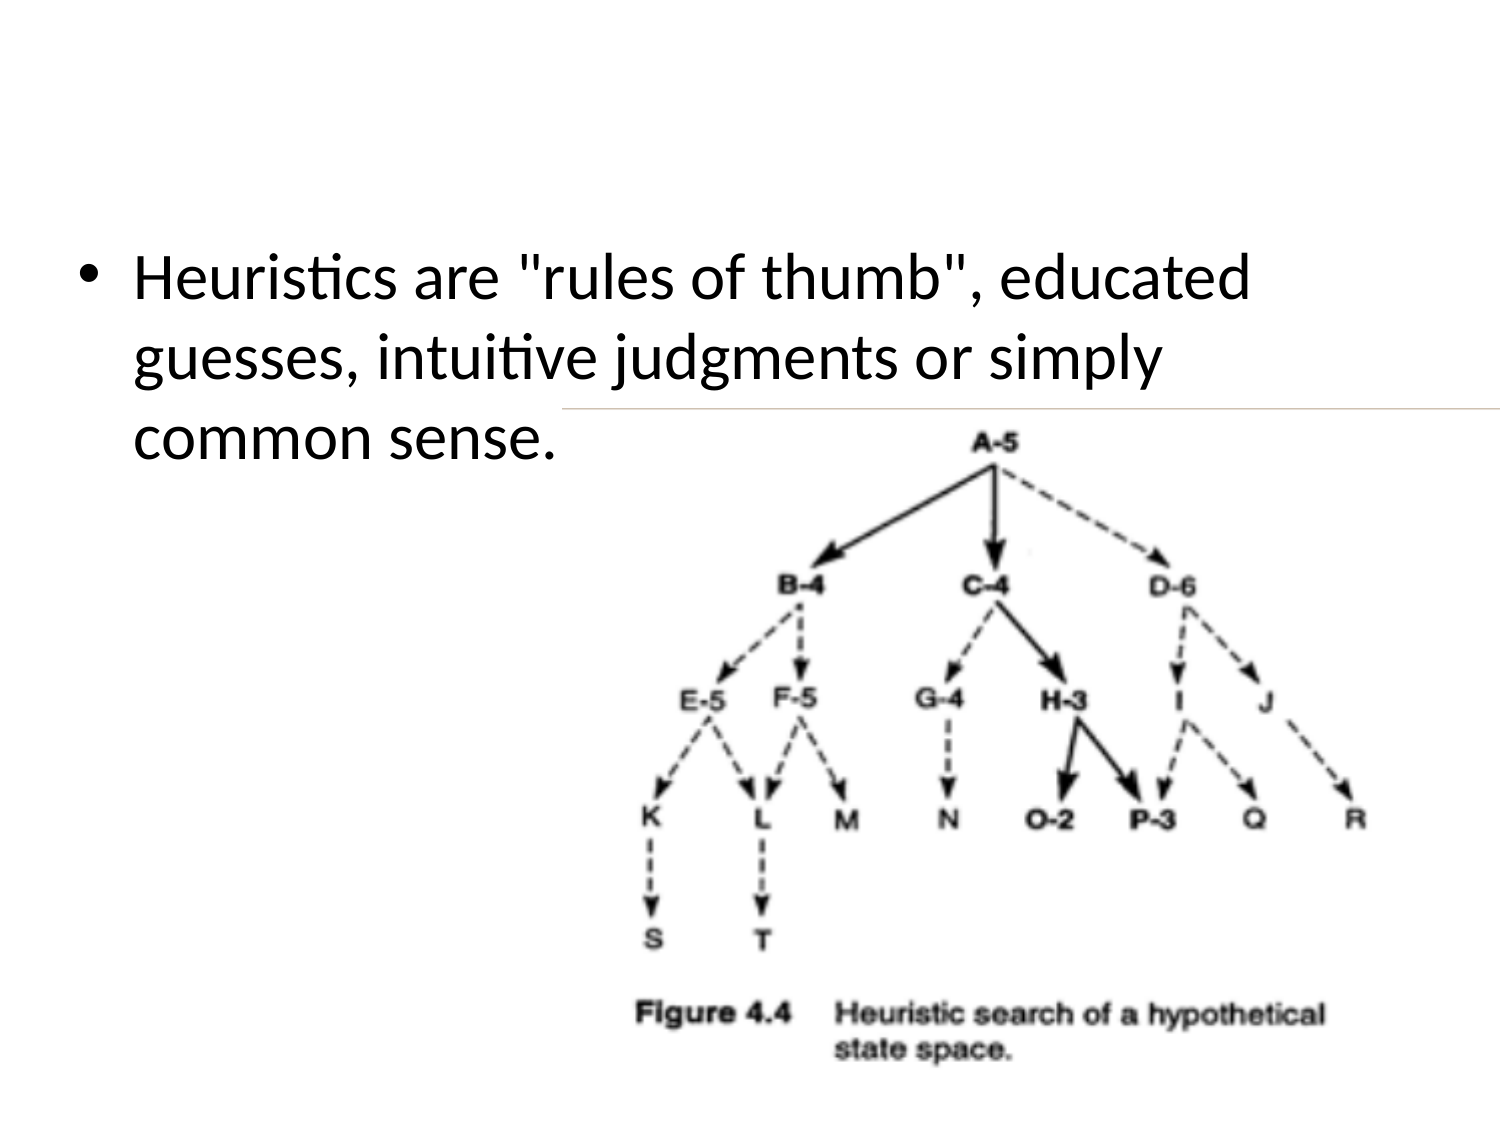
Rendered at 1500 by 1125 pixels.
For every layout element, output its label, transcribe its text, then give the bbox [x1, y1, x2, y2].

picture [562, 408, 1500, 1084]
list Heuristics are "rules of thumb", educated guesses, intuitive judgments or simply common sense. [62, 224, 1413, 968]
